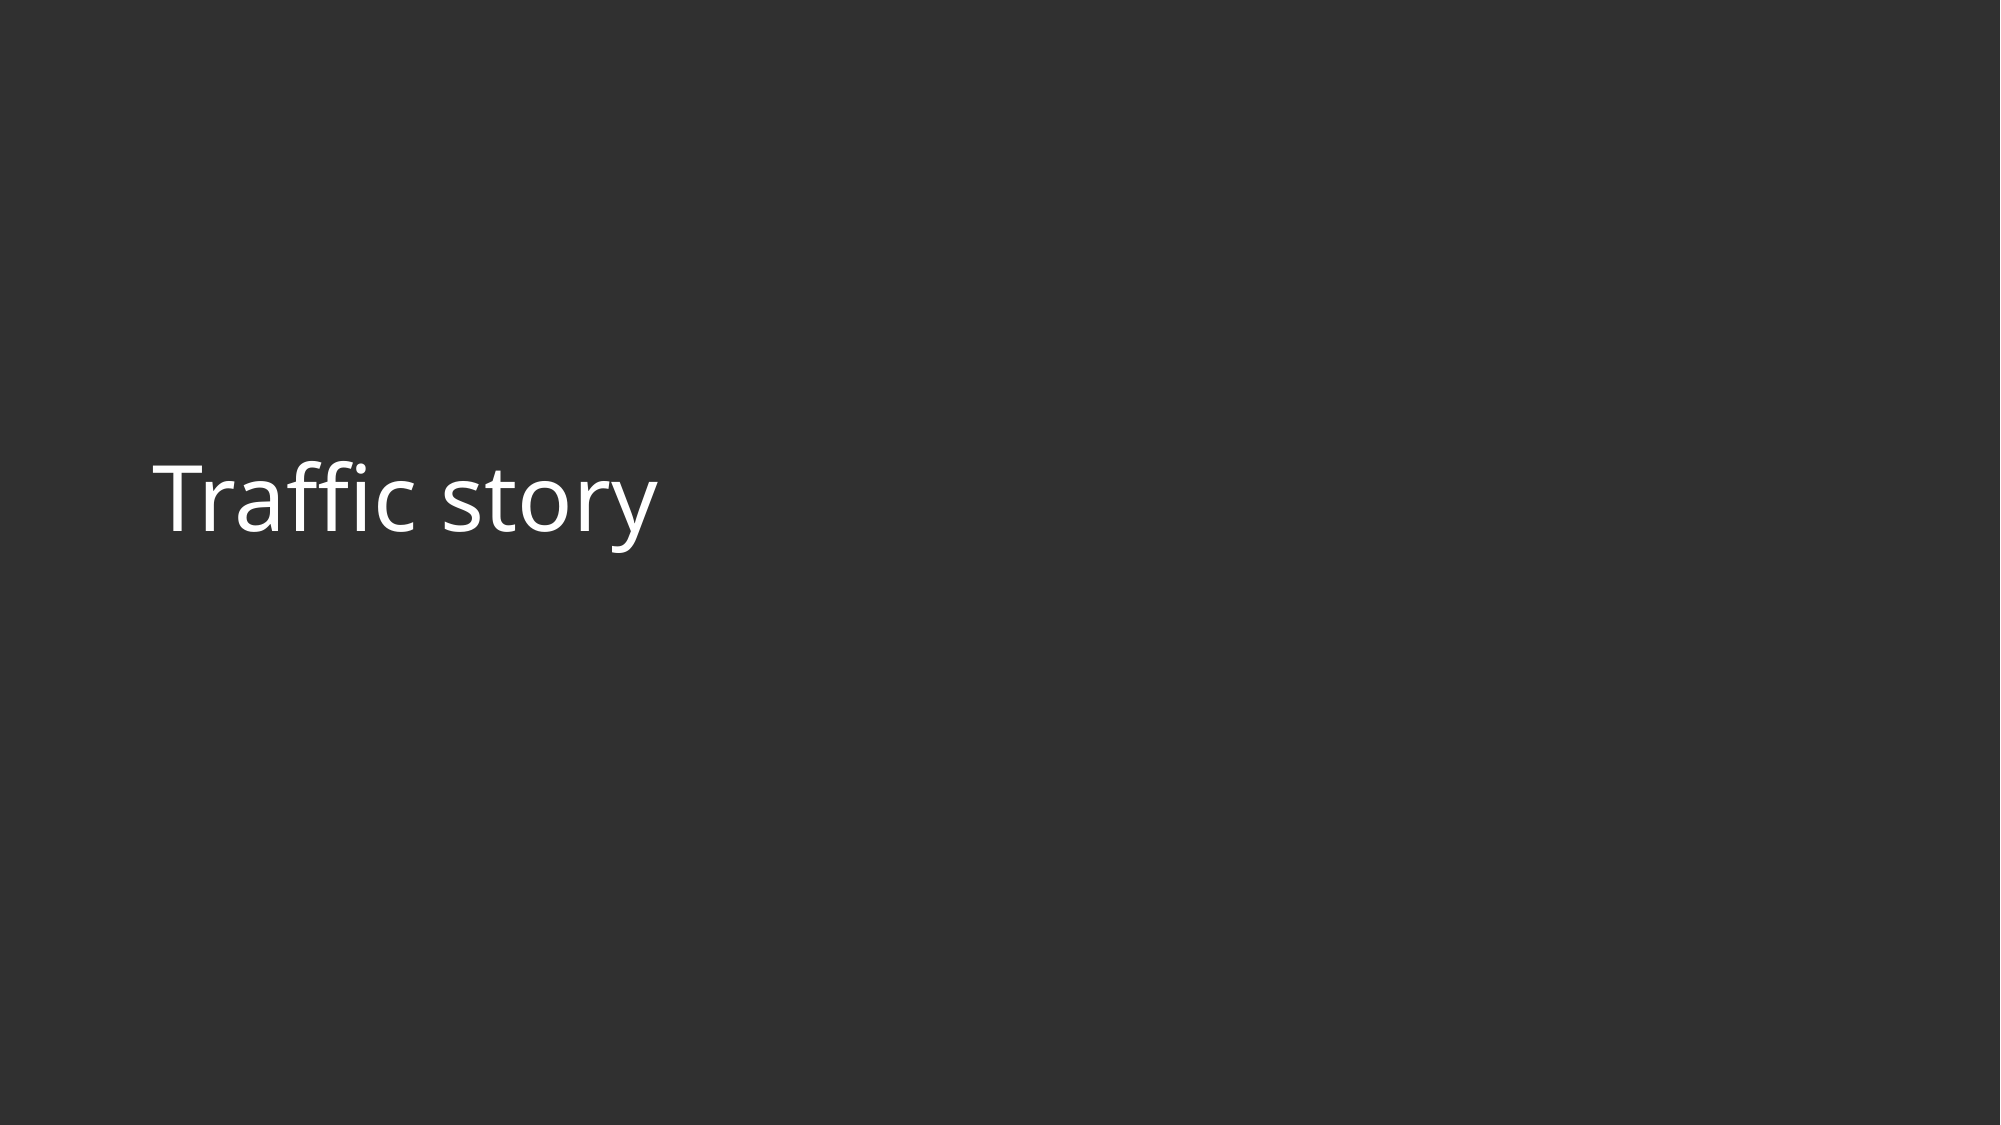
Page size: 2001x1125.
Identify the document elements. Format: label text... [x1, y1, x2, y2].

title Traffic story [137, 392, 1863, 610]
